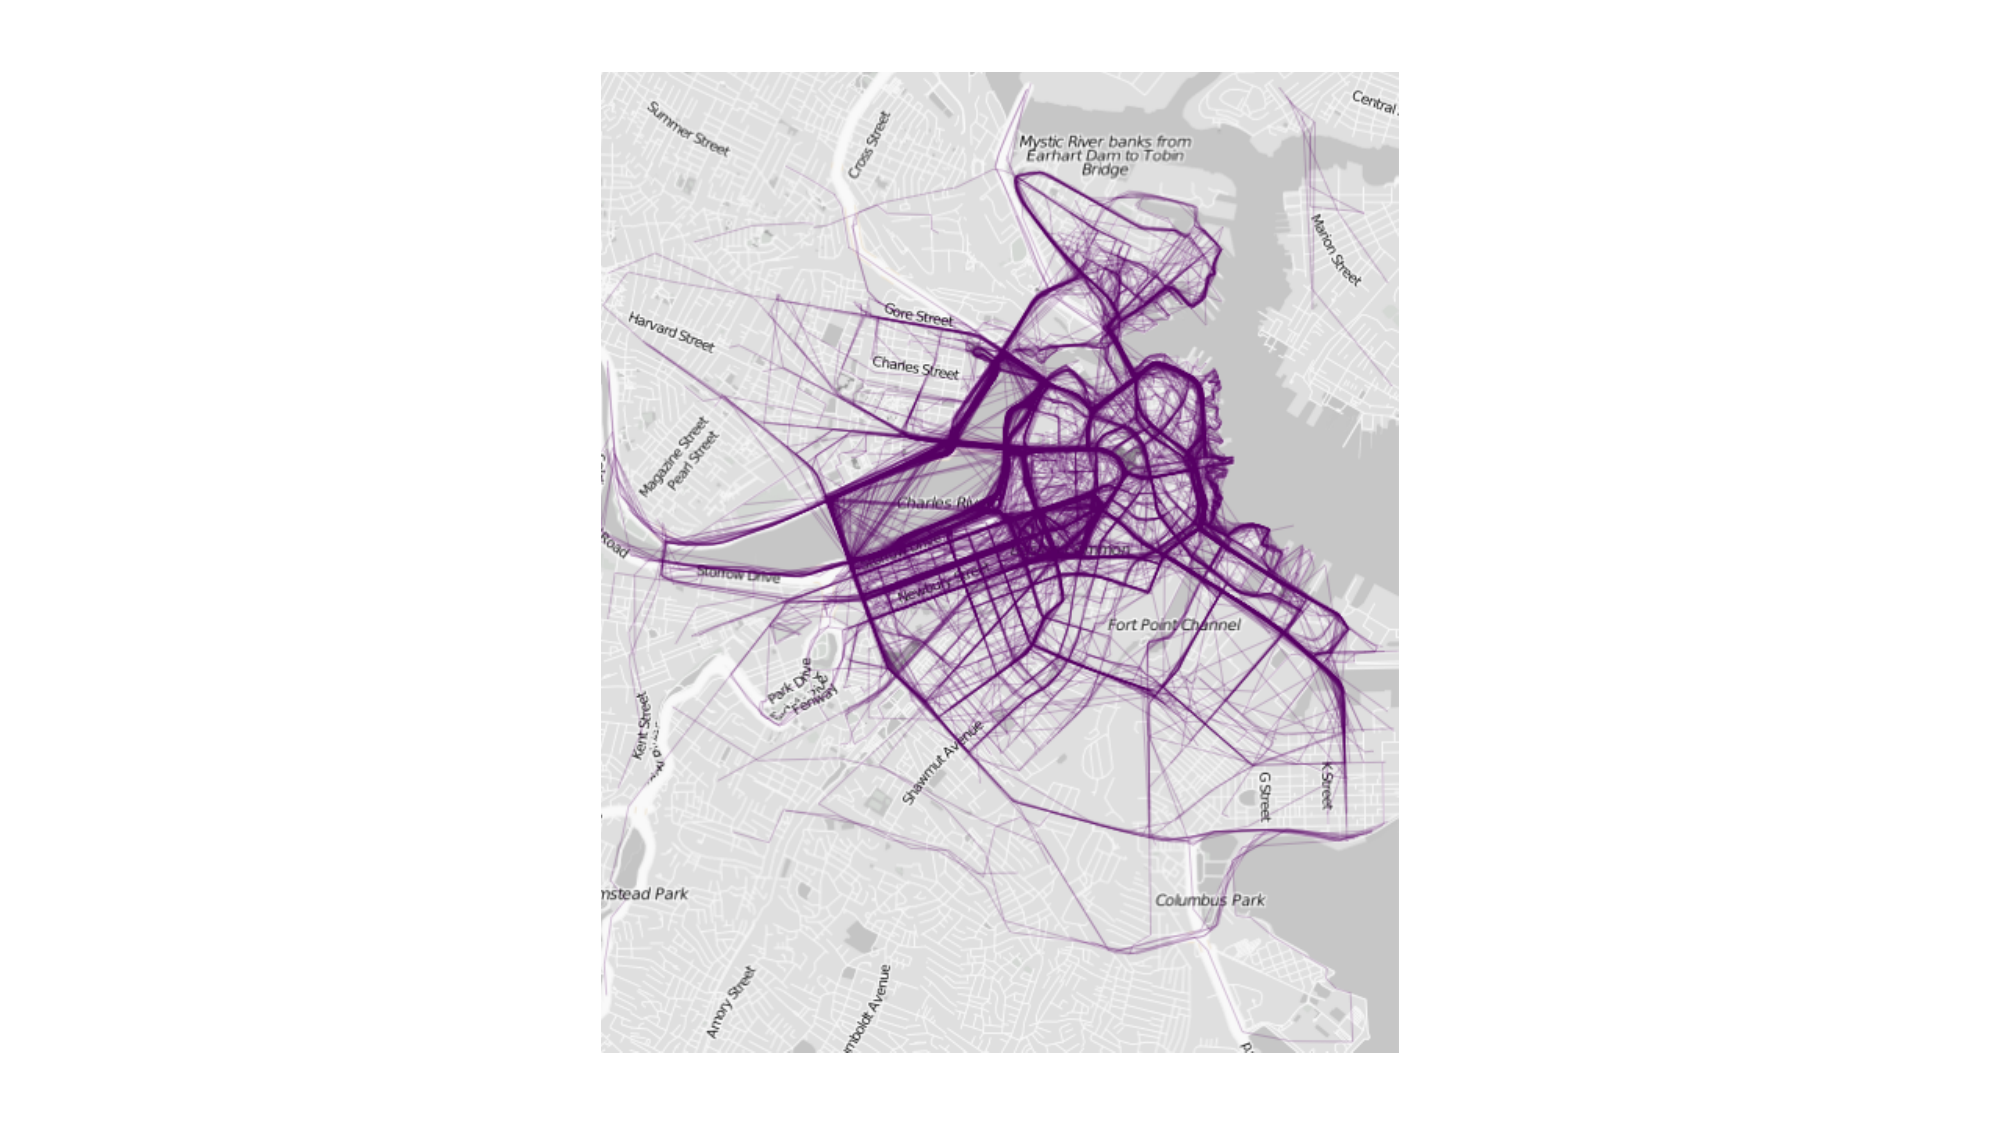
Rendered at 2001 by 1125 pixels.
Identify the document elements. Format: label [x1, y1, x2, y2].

picture [601, 72, 1399, 1053]
